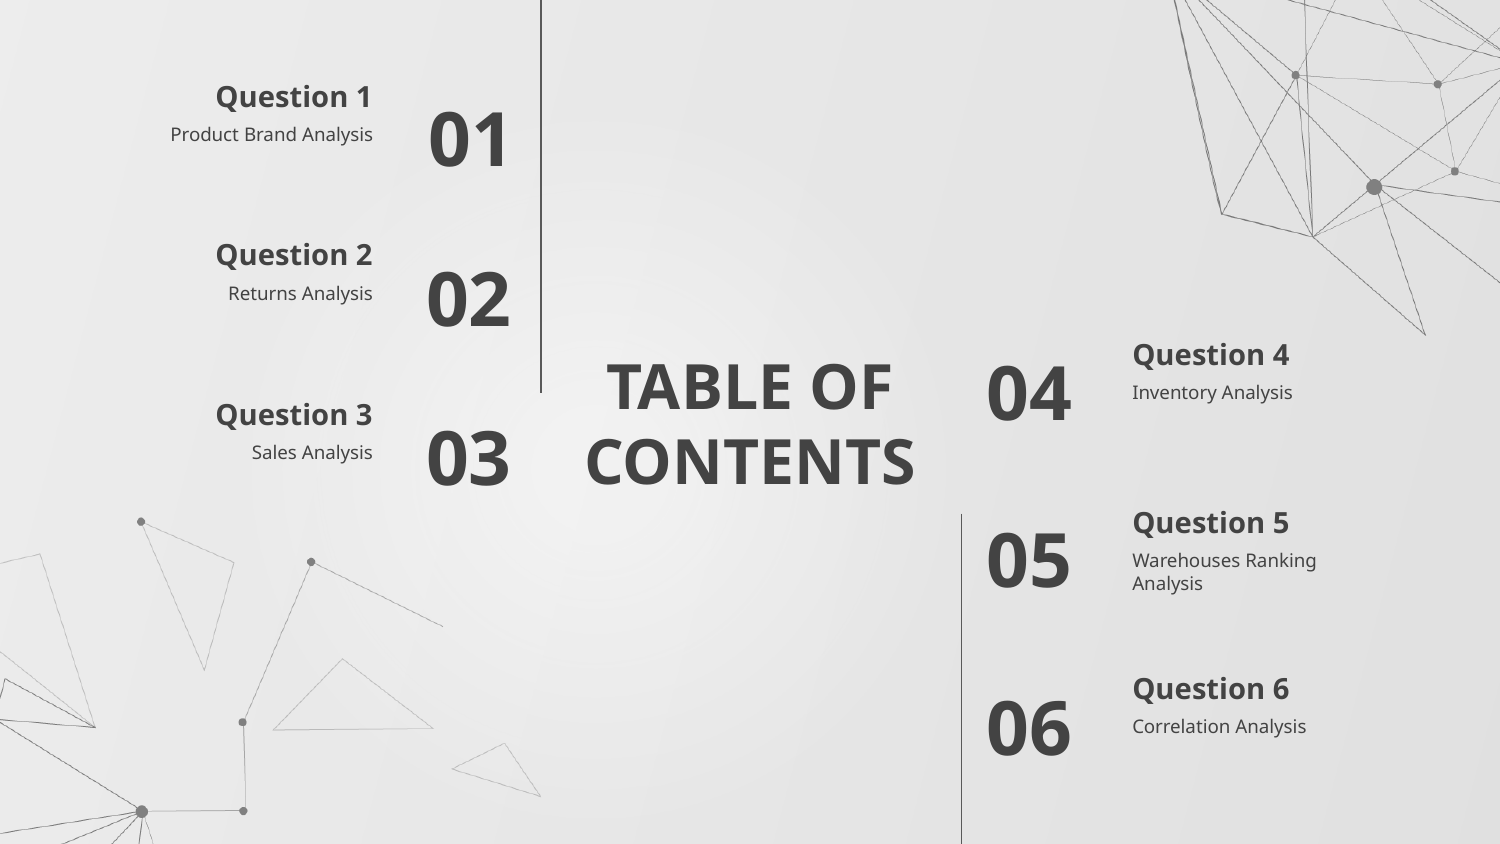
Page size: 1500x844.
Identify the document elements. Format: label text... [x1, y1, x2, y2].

title Question 3 [64, 351, 388, 446]
title 04 [971, 343, 1117, 439]
title Question 6 [1117, 625, 1442, 720]
title Question 5 [1117, 459, 1442, 554]
subtitle Product Brand Analysis [113, 107, 388, 191]
title 02 [345, 248, 528, 344]
subtitle Warehouses Ranking Analysis [1117, 533, 1392, 625]
subtitle Returns Analysis [113, 266, 388, 351]
title 03 [388, 408, 528, 503]
title TABLE OF CONTENTS [555, 344, 945, 500]
title 01 [347, 89, 530, 185]
subtitle Correlation Analysis [1117, 699, 1392, 794]
title Question 2 [64, 191, 388, 287]
title Question 4 [1117, 291, 1442, 386]
picture [0, 0, 1500, 844]
title Question 1 [64, 33, 388, 128]
subtitle Sales Analysis [113, 425, 388, 520]
title 05 [971, 510, 1117, 606]
title 06 [971, 677, 1117, 773]
subtitle Inventory Analysis [1117, 365, 1392, 459]
